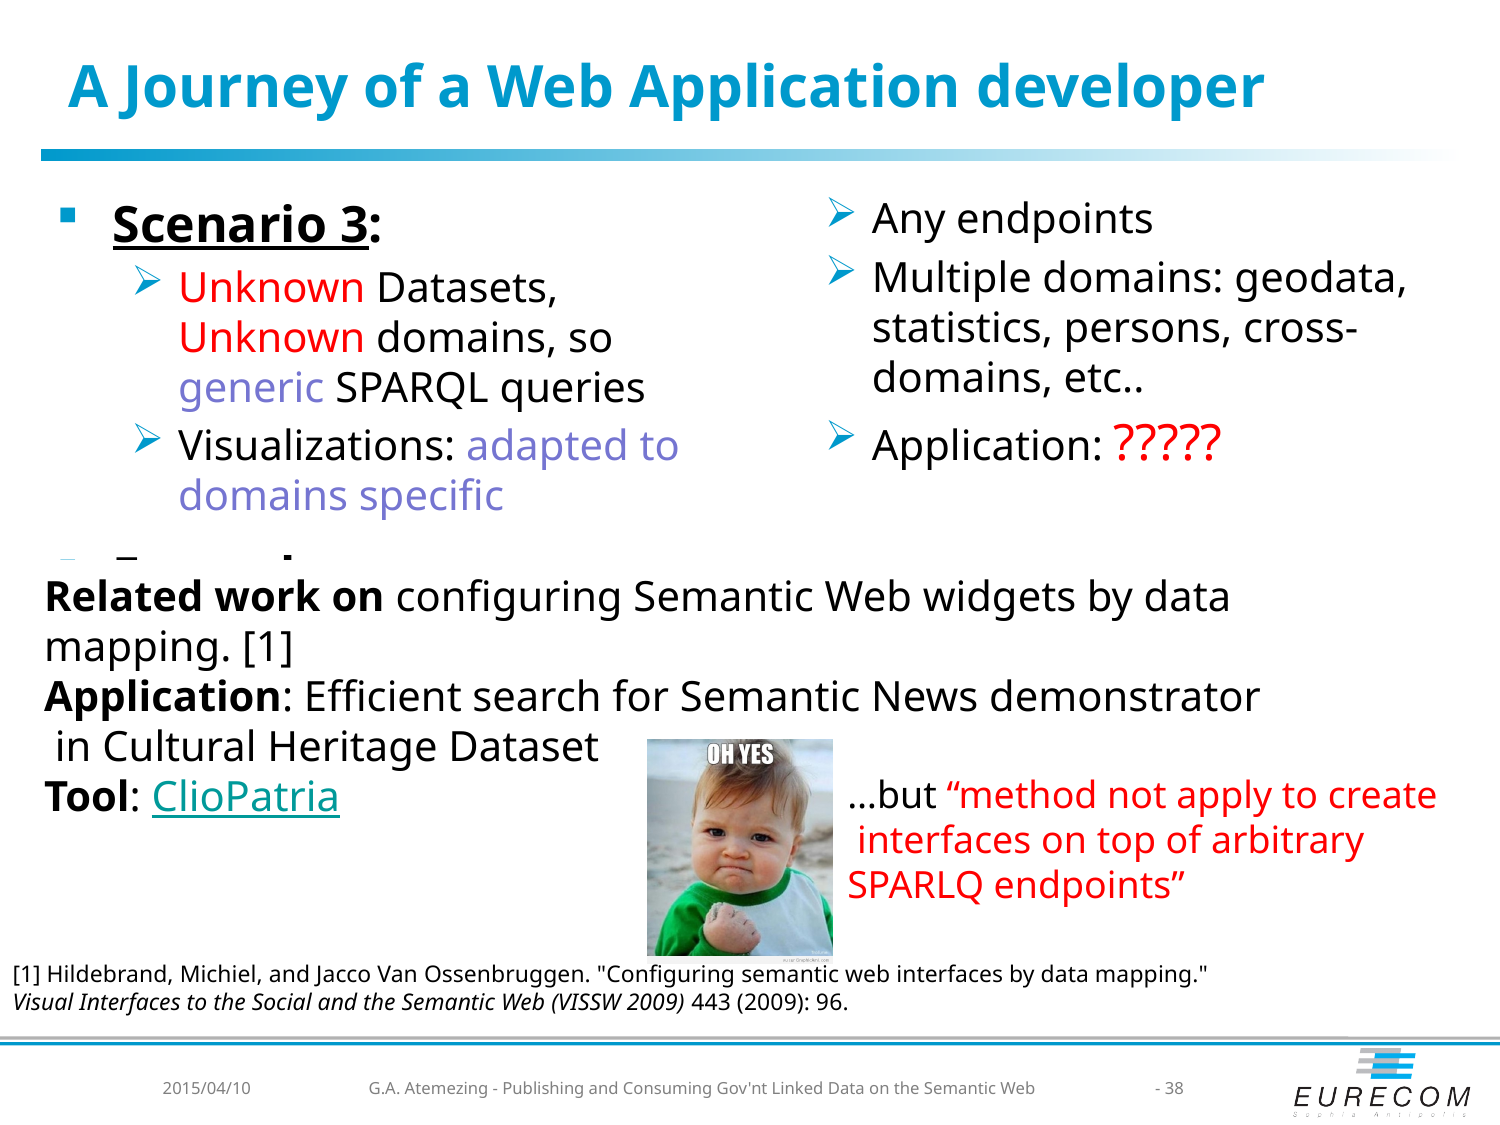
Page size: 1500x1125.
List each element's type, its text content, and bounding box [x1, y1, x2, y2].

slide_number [147, 1070, 325, 1103]
list Scenario 3: Unknown Datasets, Unknown domains, so generic SPARQL queries Visualizations: adapted to domains specific Example Any endpoints Multiple domains: geodata, statistics, persons, cross-domains, etc.. Application: ????? [40, 184, 1460, 540]
picture [646, 739, 833, 965]
text_box …but “method not apply to create interfaces on top of arbitrary SPARLQ endpoints” [837, 763, 1500, 958]
slide_number - 38 [1080, 1070, 1200, 1103]
picture [1293, 1048, 1477, 1118]
footer G.A. Atemezing - Publishing and Consuming Gov'nt Linked Data on the Semantic Web [336, 1070, 1069, 1107]
title A Journey of a Web Application developer [52, 30, 1460, 138]
text_box [1] Hildebrand, Michiel, and Jacco Van Ossenbruggen. "Configuring semantic web interfaces by data mapping." Visual Interfaces to the Social and the Semantic Web (VISSW 2009) 443 (2009): 96. [0, 952, 1231, 1050]
text_box Related work on configuring Semantic Web widgets by data mapping. [1] Application: Efficient search for Semantic News demonstrator in Cultural Heritage Dataset Tool: ClioPatria [27, 560, 1319, 886]
